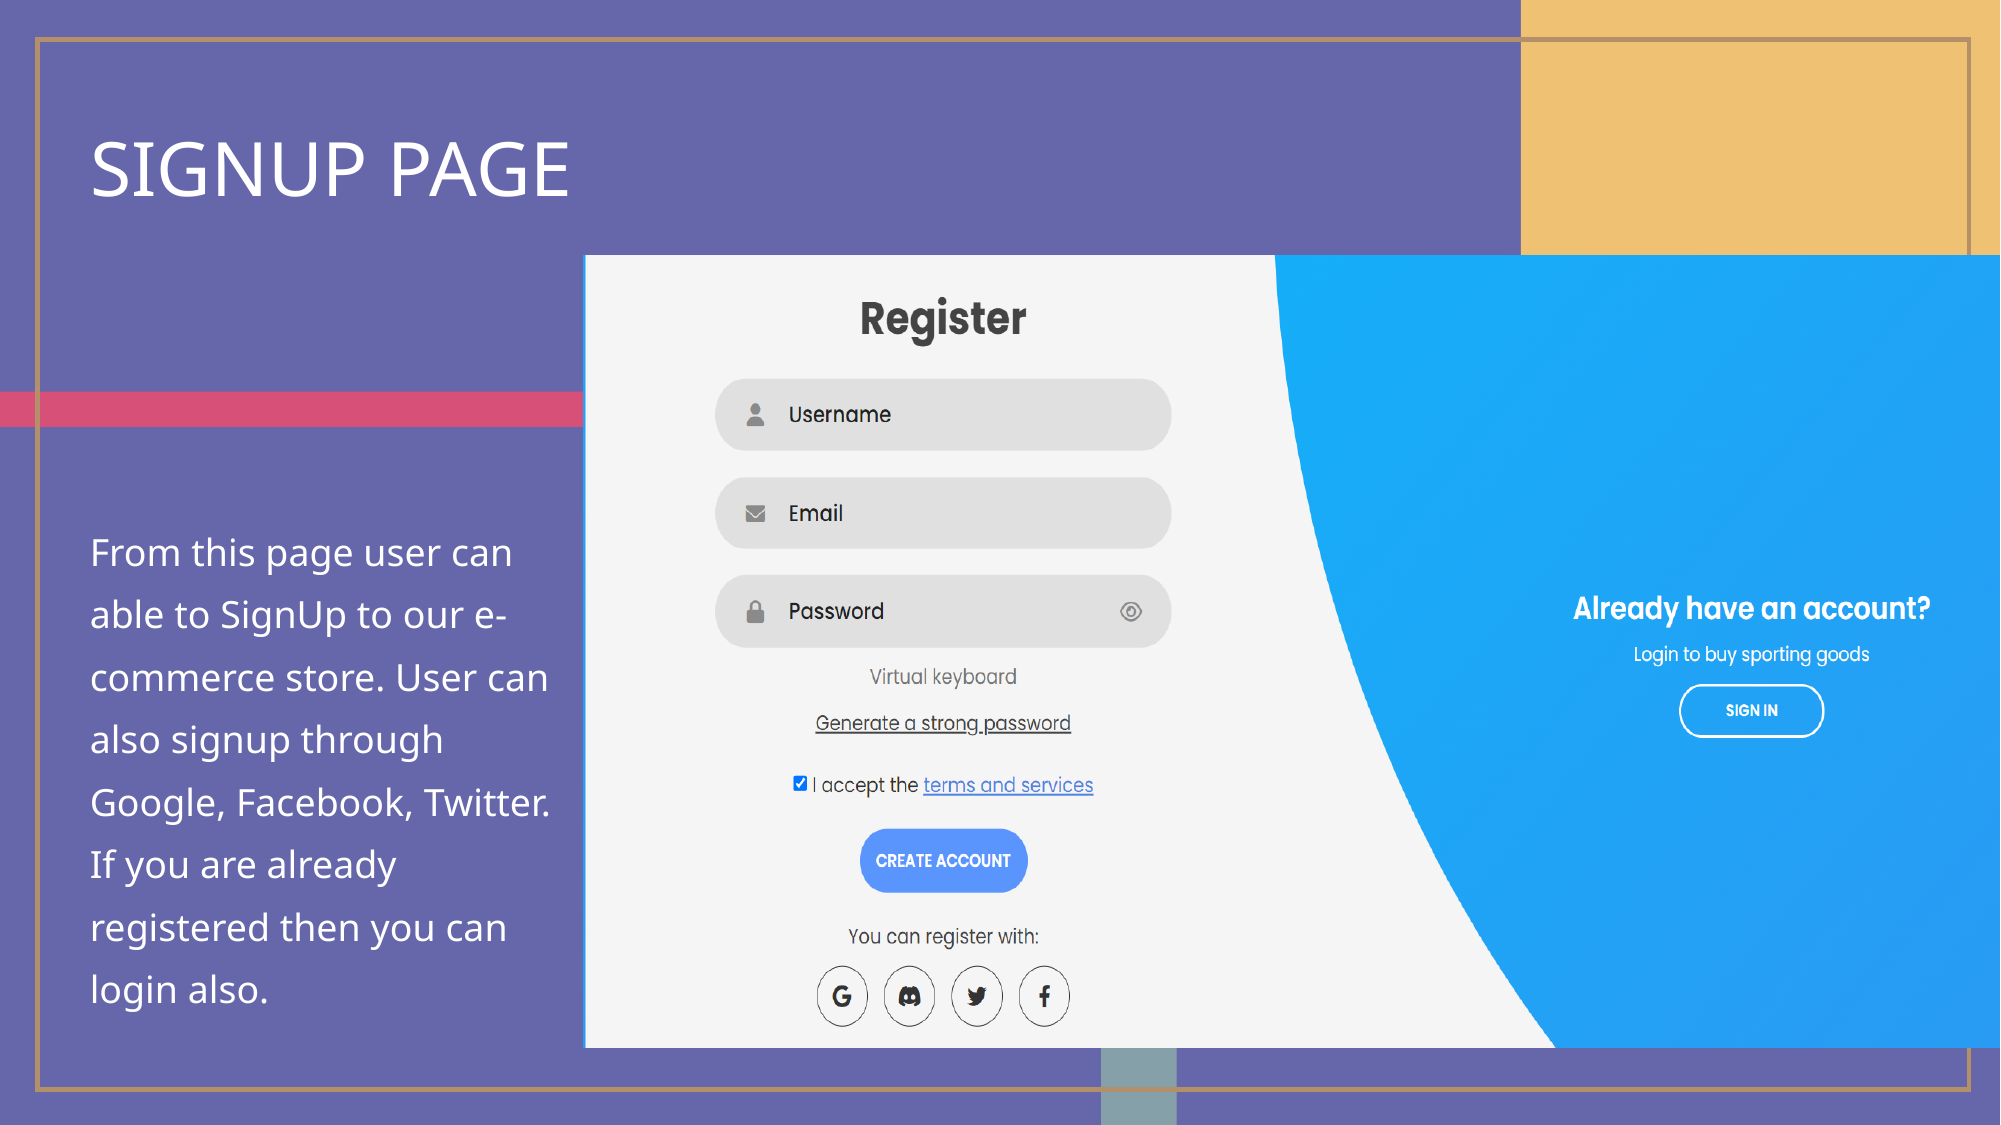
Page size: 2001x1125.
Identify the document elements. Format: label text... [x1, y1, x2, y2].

list From this page user can able to SignUp to our e-commerce store. User can also signup through Google, Facebook, Twitter. If you are already registered then you can login also. [75, 503, 583, 975]
title SignUP Page [75, 77, 995, 267]
picture [583, 255, 2000, 1048]
